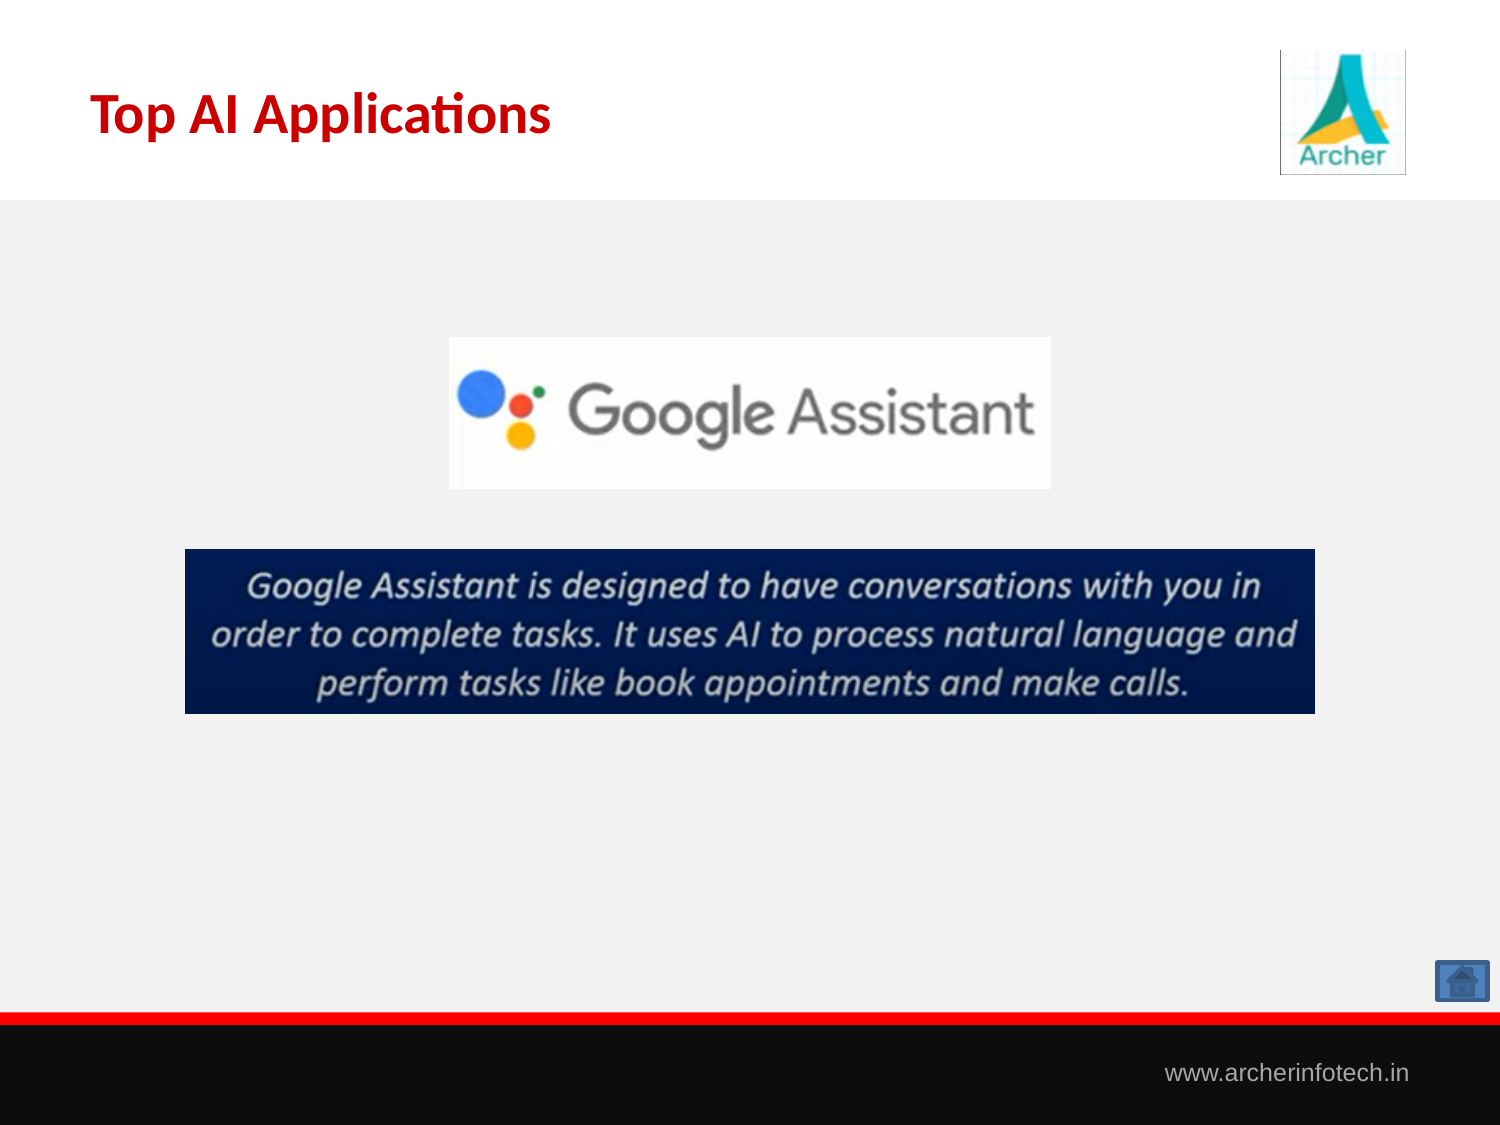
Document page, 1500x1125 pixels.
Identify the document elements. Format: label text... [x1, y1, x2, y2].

picture [448, 337, 1051, 490]
picture [1280, 50, 1406, 175]
title Top AI Applications [75, 45, 975, 175]
text_box [1435, 960, 1490, 1002]
picture [184, 549, 1316, 715]
